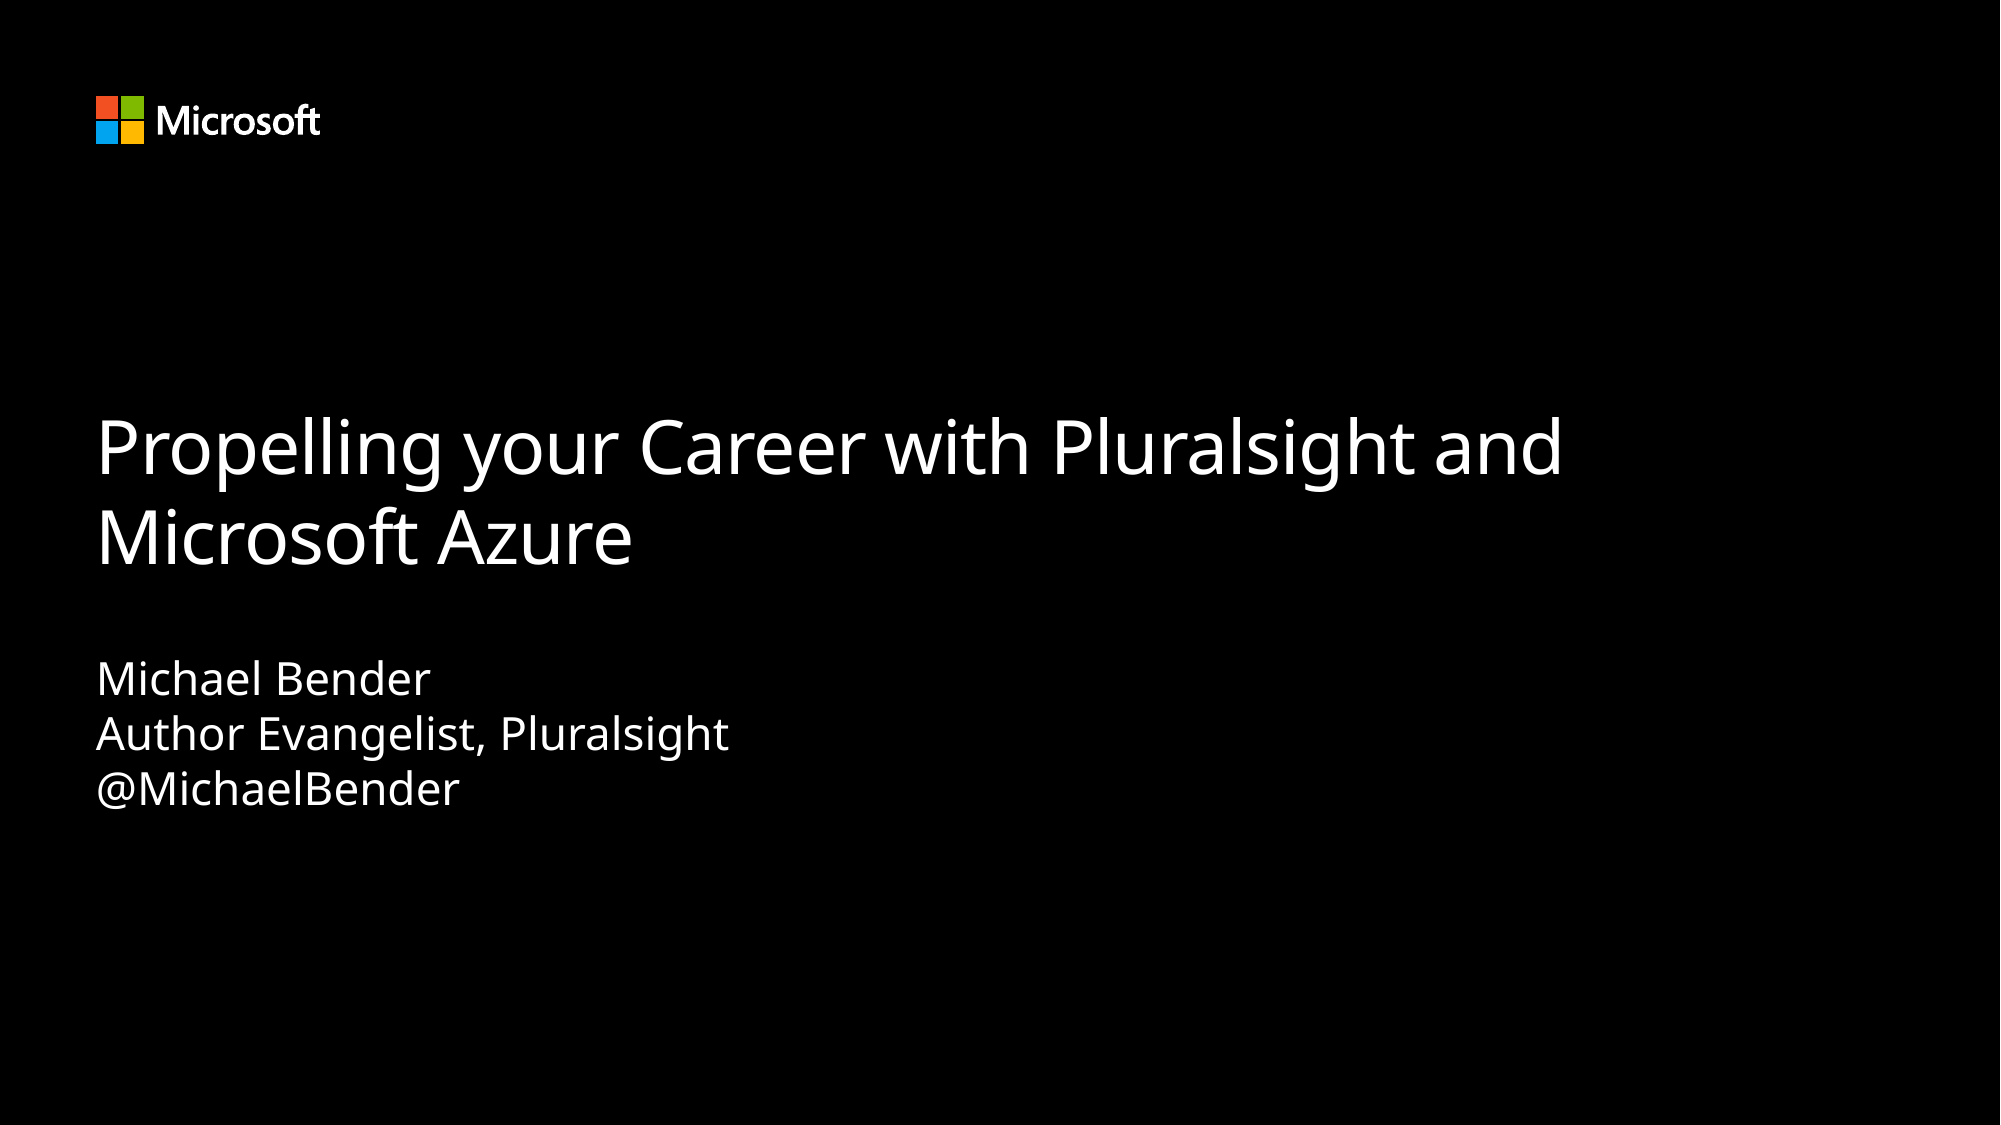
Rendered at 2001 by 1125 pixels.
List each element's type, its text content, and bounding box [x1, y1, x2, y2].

list Michael Bender Author Evangelist, Pluralsight @MichaelBender [95, 650, 1596, 706]
title Propelling your Career with Pluralsight and Microsoft Azure [95, 488, 1596, 580]
